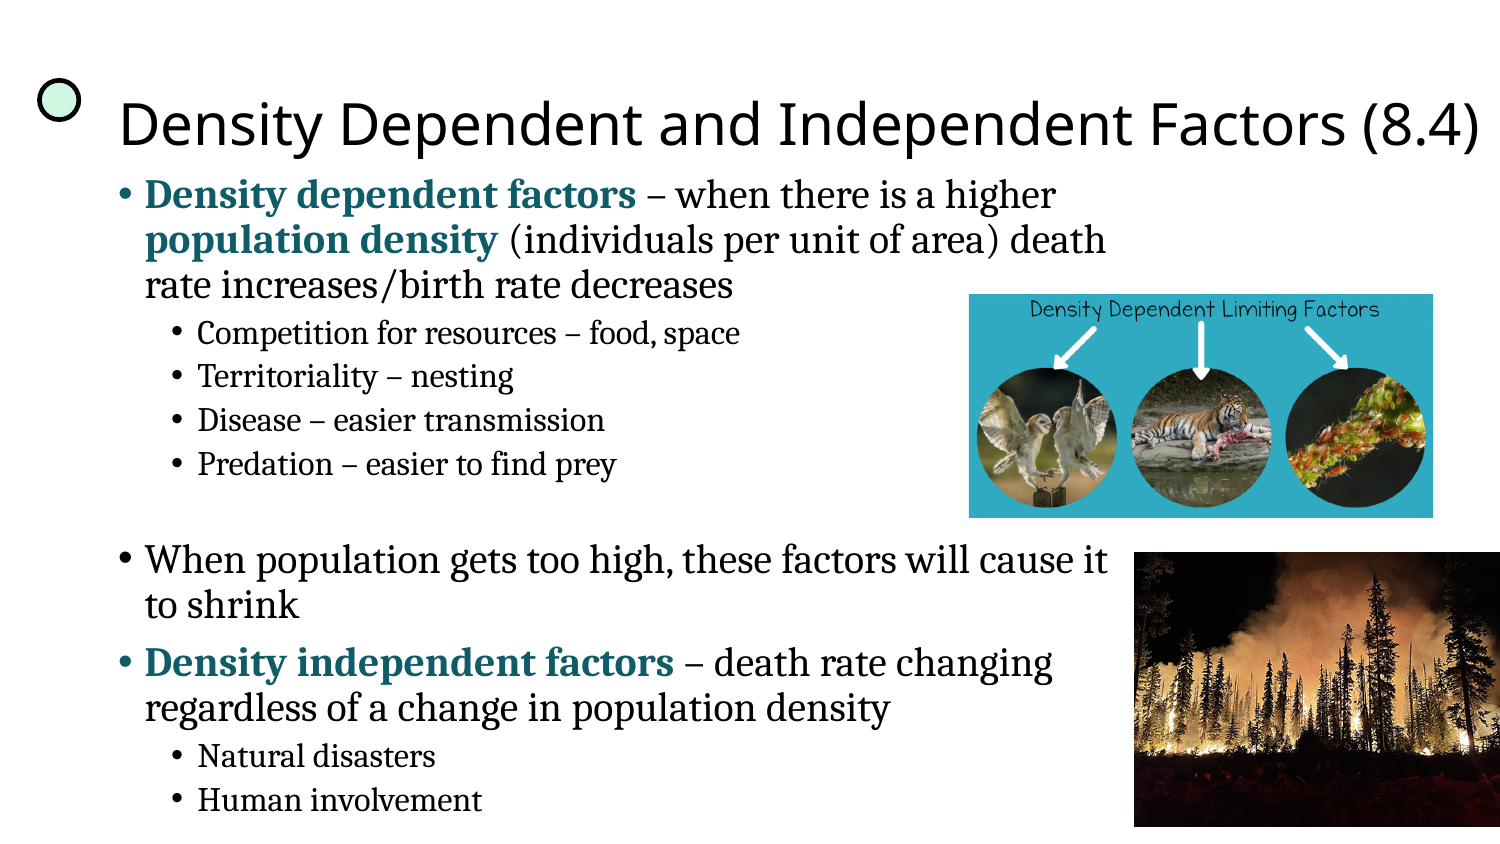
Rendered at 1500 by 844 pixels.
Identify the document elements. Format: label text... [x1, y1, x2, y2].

picture [1134, 552, 1500, 827]
list Density dependent factors – when there is a higher population density (individuals per unit of area) death rate increases/birth rate decreases Competition for resources – food, space Territoriality – nesting Disease – easier transmission Predation – easier to find prey When population gets too high, these factors will cause it to shrink Density independent factors – death rate changing regardless of a change in population density Natural disasters Human involvement [103, 165, 1145, 827]
picture [968, 294, 1434, 518]
title Density Dependent and Independent Factors (8.4) [103, 44, 1500, 208]
